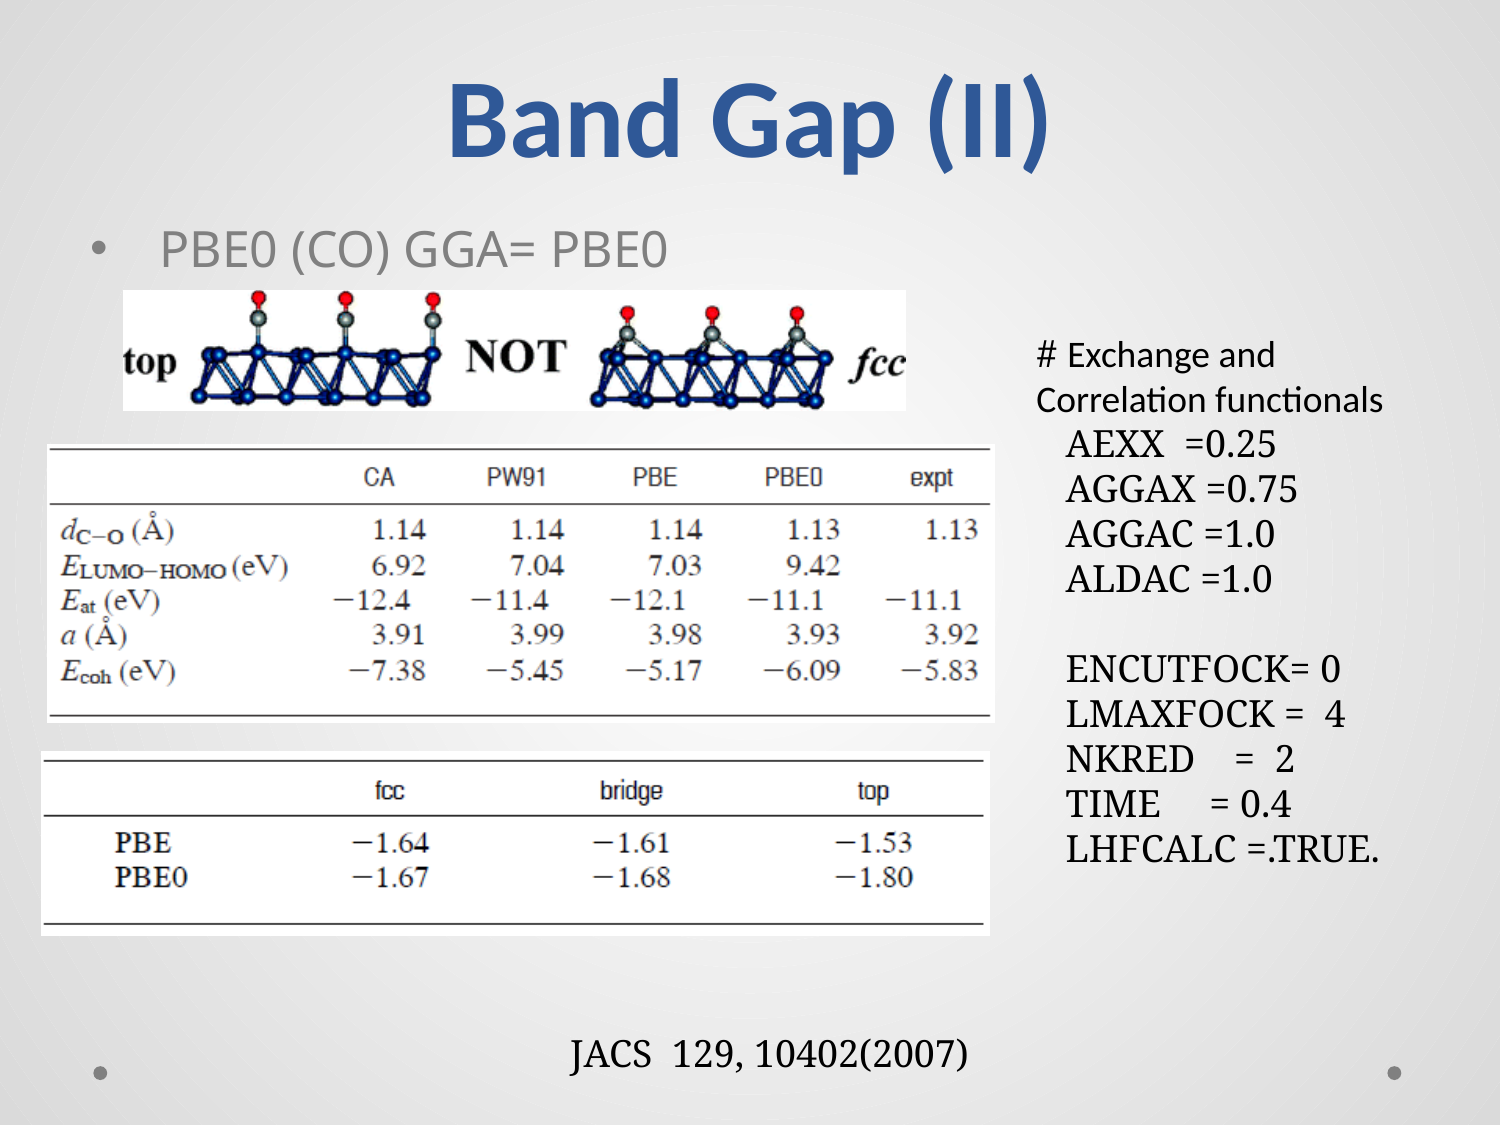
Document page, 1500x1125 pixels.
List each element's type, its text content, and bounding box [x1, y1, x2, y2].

title Band Gap (II) [75, 29, 1425, 188]
picture [123, 290, 906, 412]
text_box JACS 129, 10402(2007) [555, 1023, 985, 1083]
picture [47, 444, 995, 723]
text_box # Exchange and Correlation functionals AEXX =0.25 AGGAX =0.75 AGGAC =1.0 ALDAC =1.0 ENCUTFOCK= 0 LMAXFOCK = 4 NKRED = 2 TIME = 0.4 LHFCALC =.TRUE. [1021, 322, 1436, 878]
picture [40, 751, 990, 936]
list PBE0 (CO) GGA= PBE0 [75, 209, 1425, 1125]
